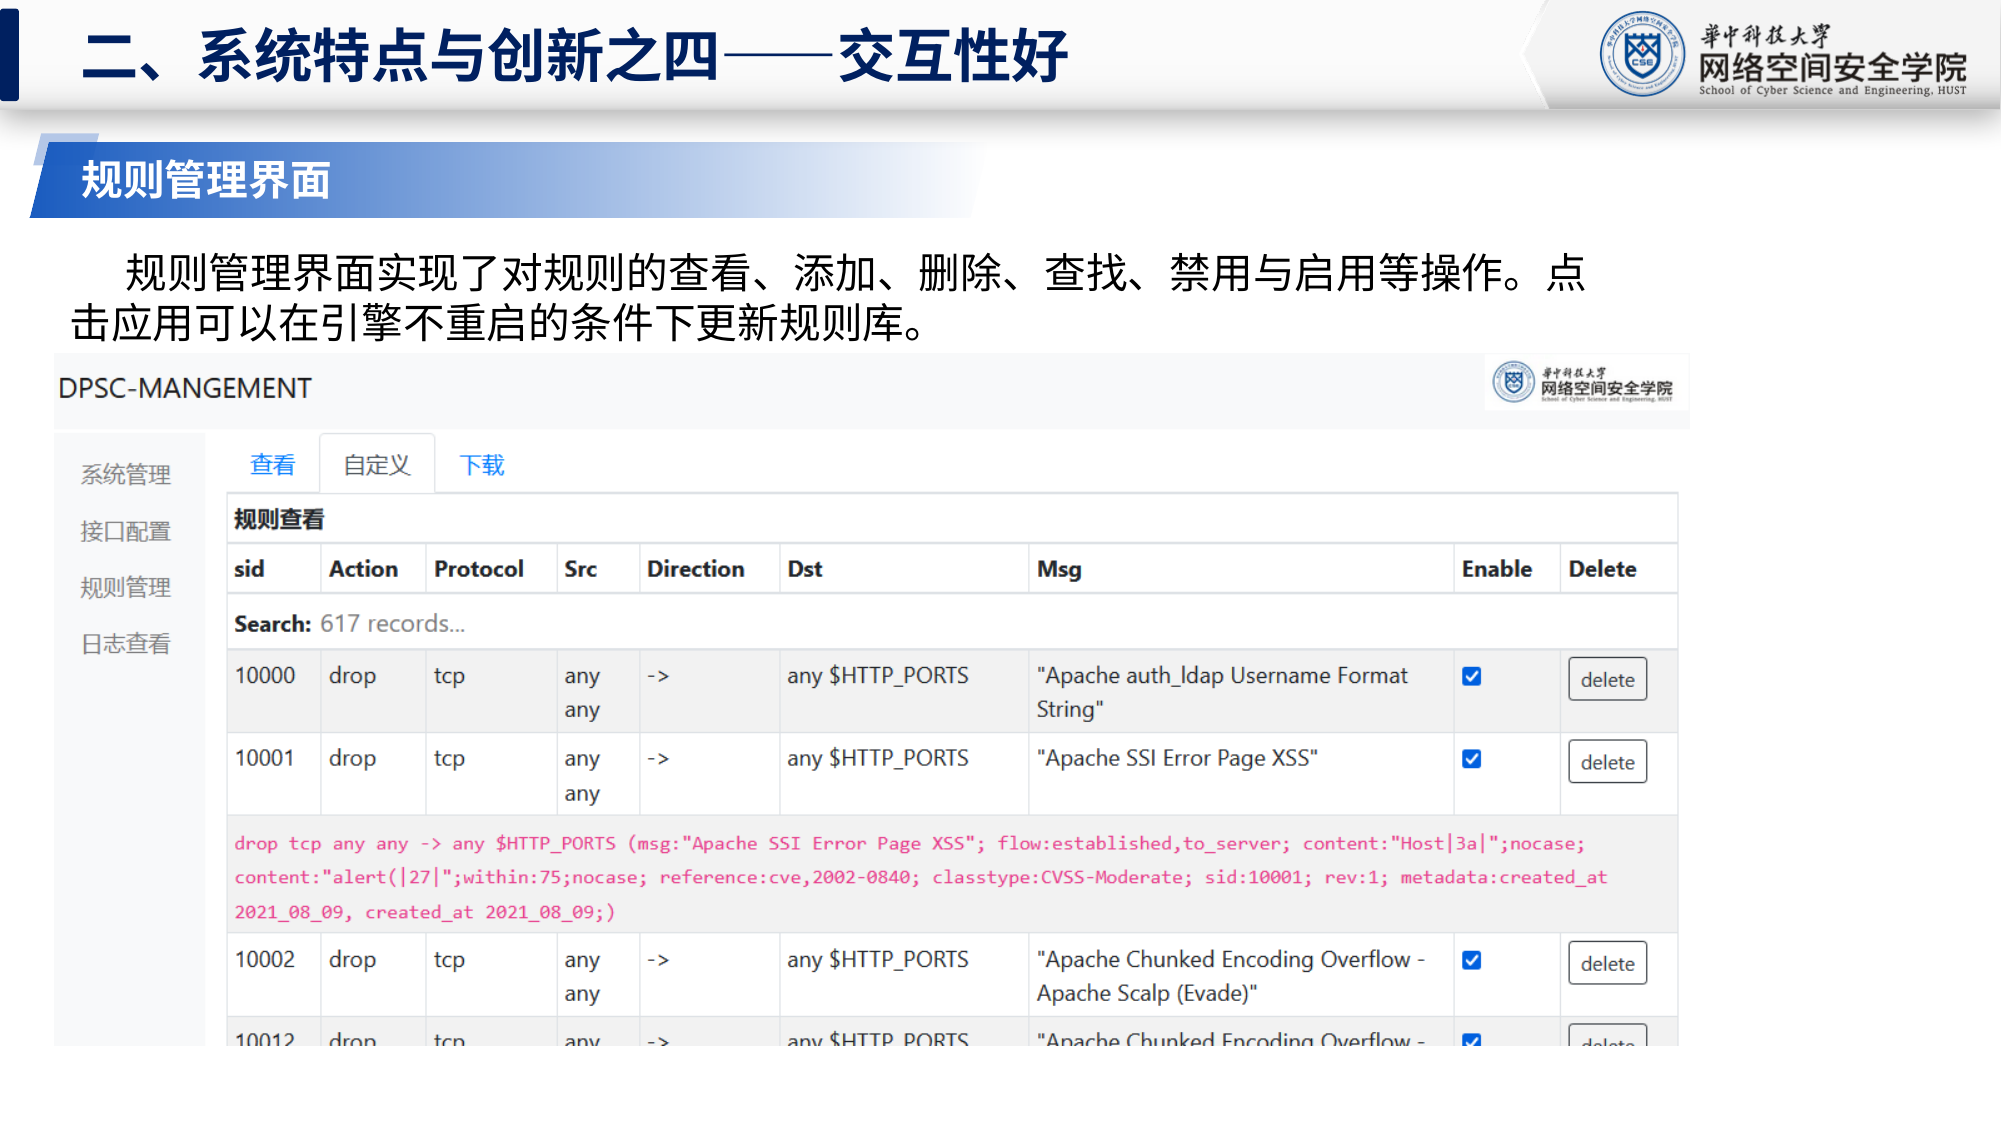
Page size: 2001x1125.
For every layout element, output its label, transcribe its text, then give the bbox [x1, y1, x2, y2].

text_box 二、系统特点与创新之四——交互性好 [65, 11, 1086, 97]
picture [0, 0, 2000, 114]
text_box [29, 133, 989, 218]
text_box 规则管理界面实现了对规则的查看、添加、删除、查找、禁用与启用等操作。点击应用可以在引擎不重启的条件下更新规则库。 [54, 239, 1622, 353]
picture [54, 353, 1690, 1046]
